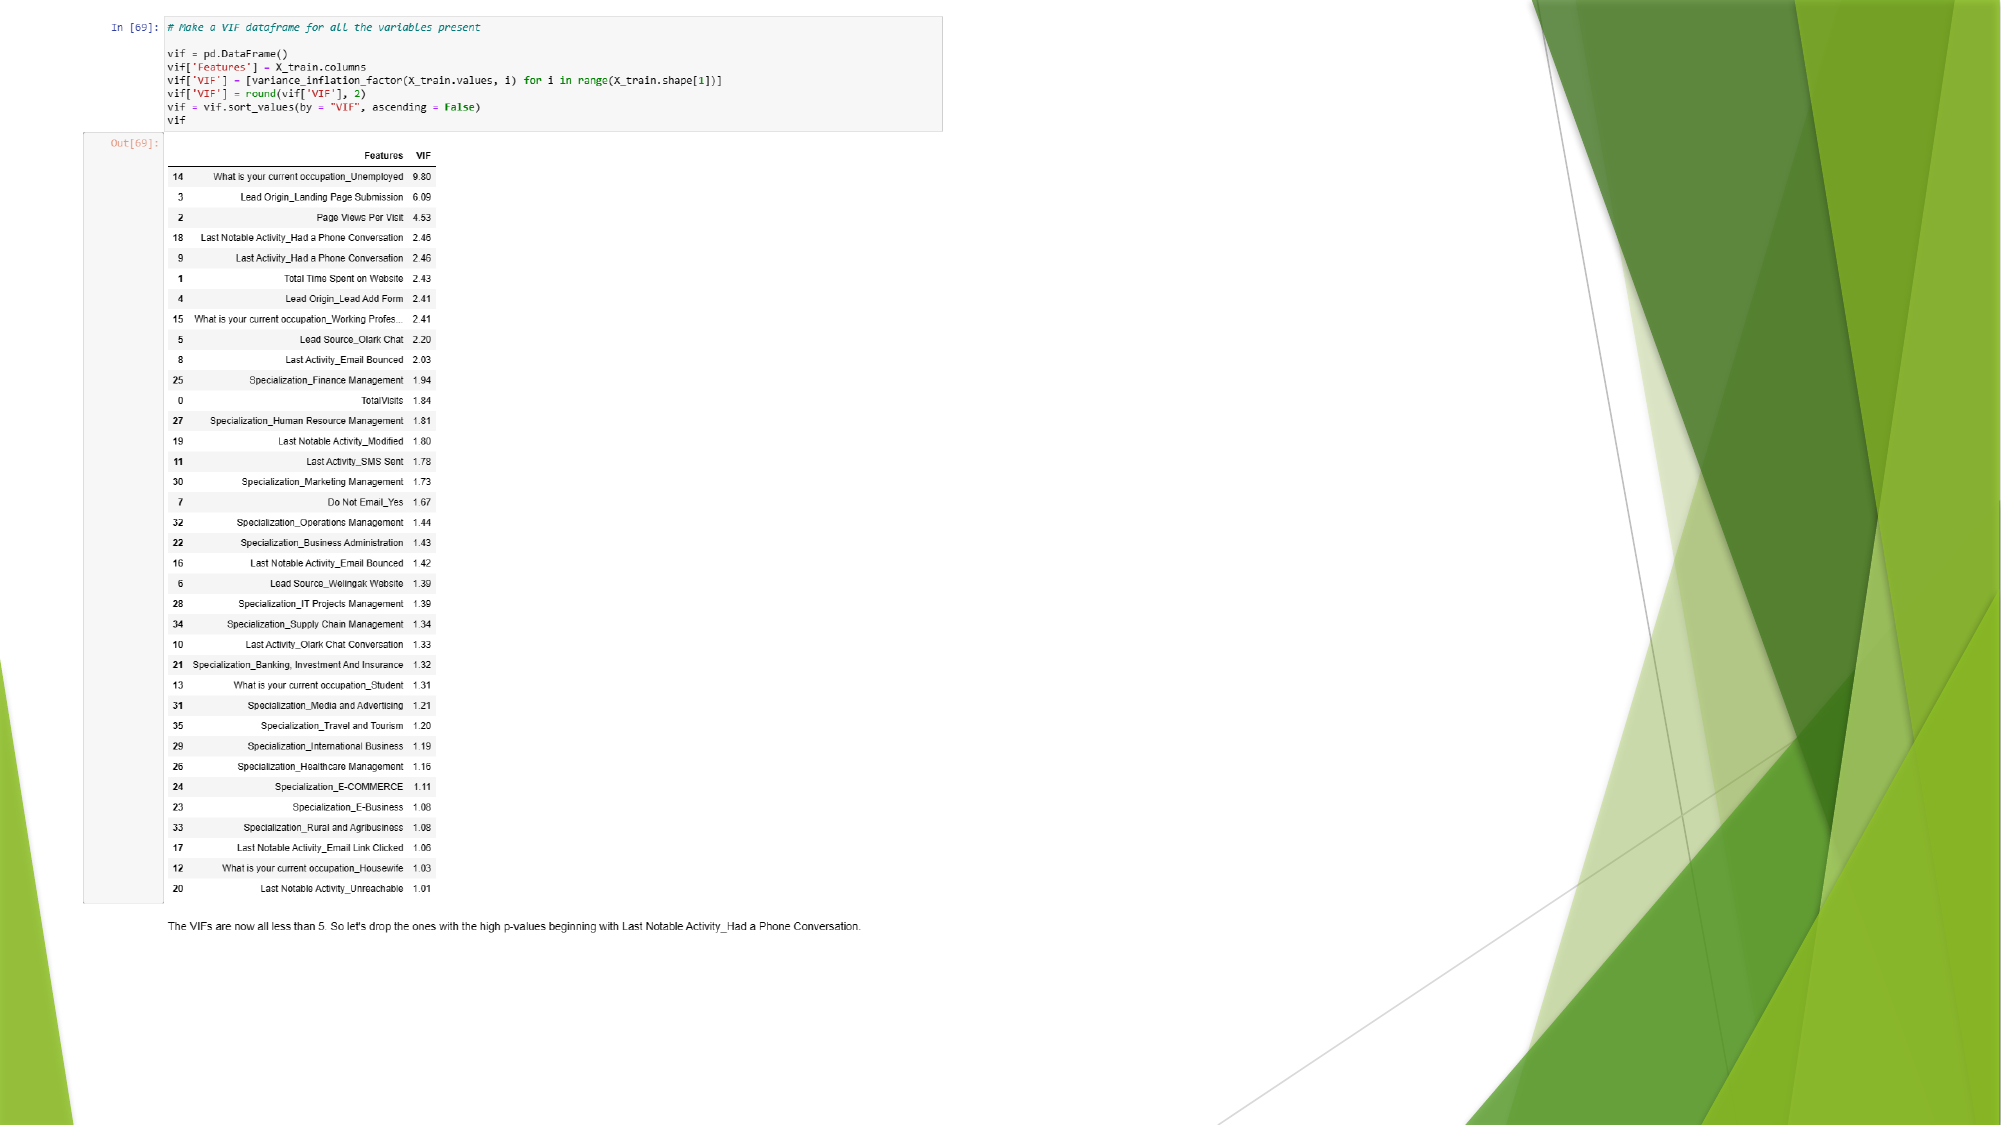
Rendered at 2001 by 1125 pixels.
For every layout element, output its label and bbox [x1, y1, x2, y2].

picture [71, 0, 959, 948]
